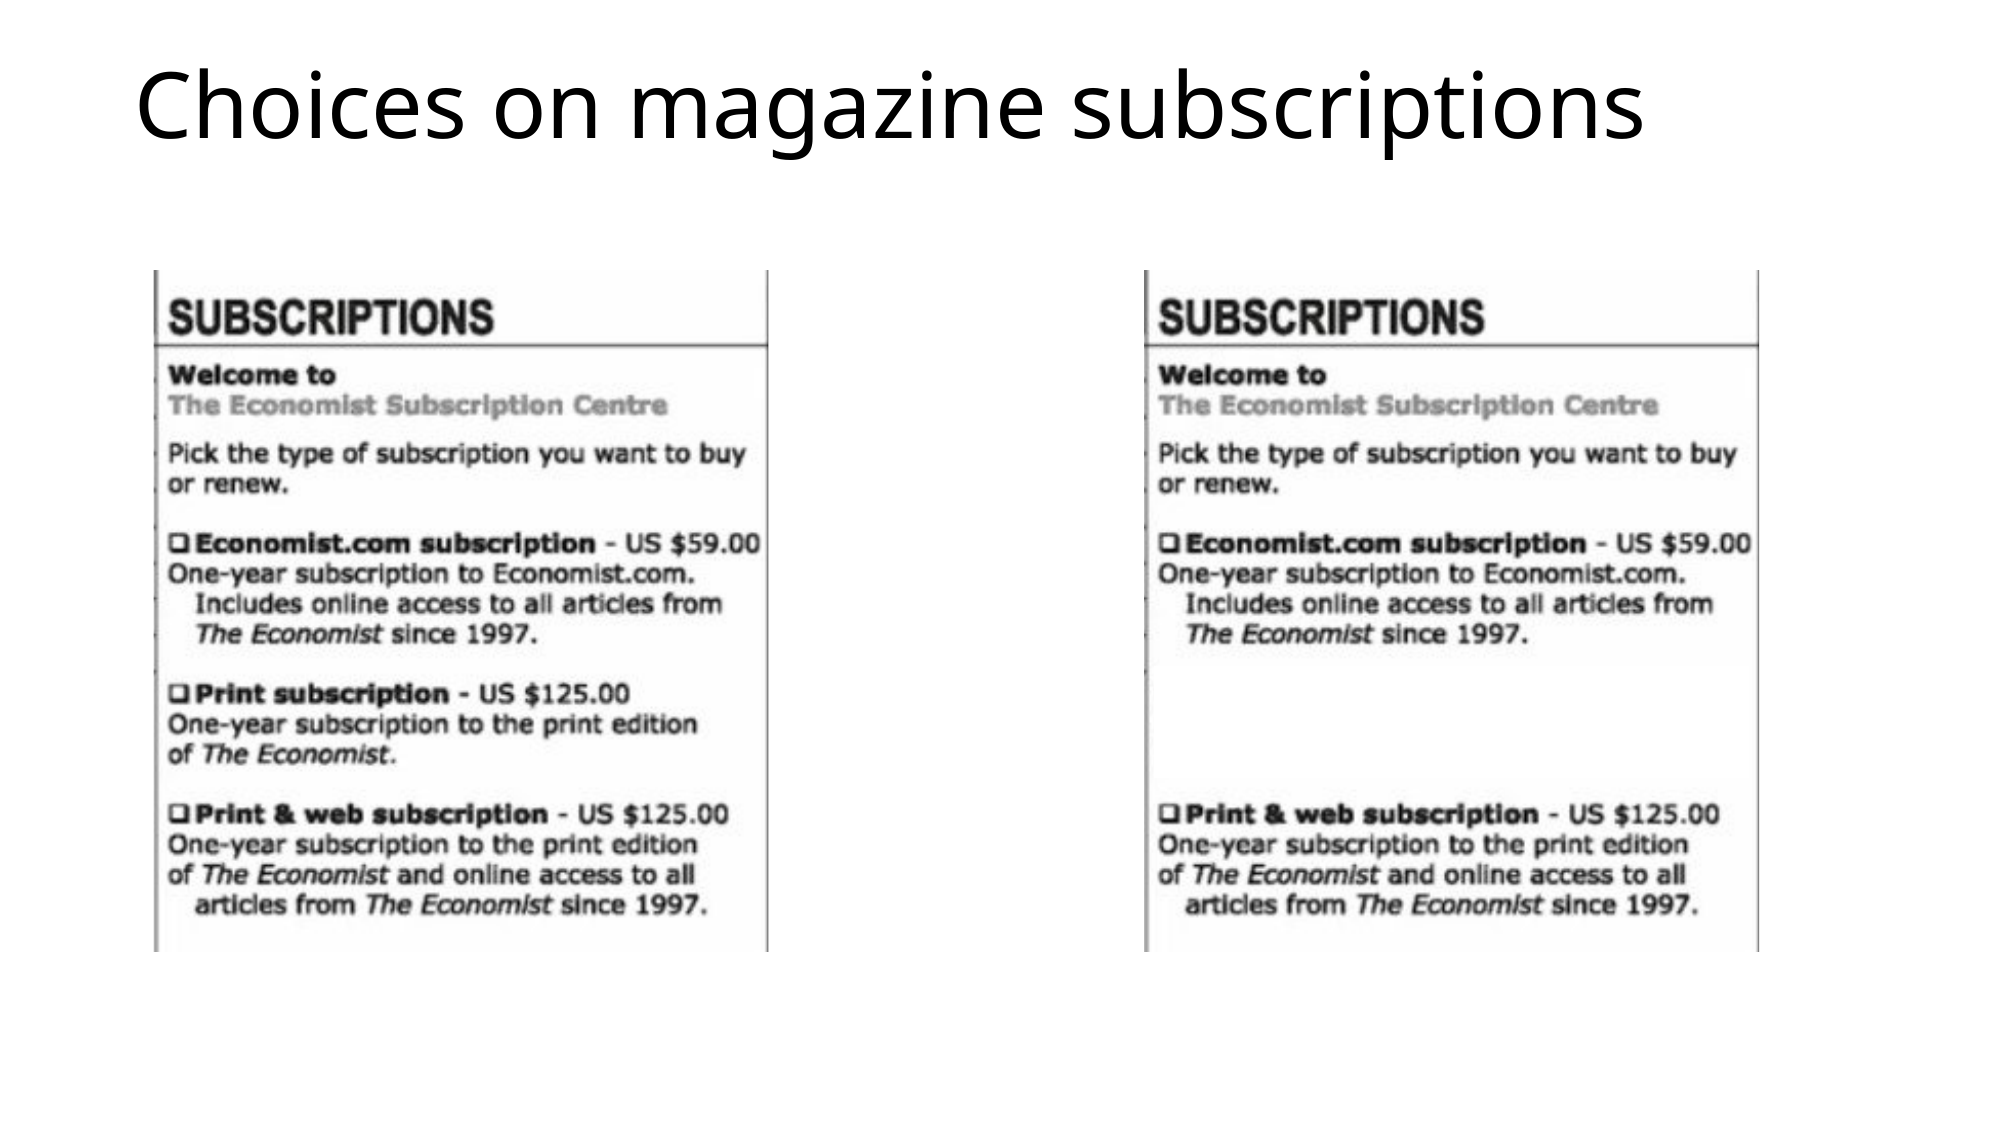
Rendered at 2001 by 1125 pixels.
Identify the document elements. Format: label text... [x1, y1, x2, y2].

picture [1144, 270, 1760, 952]
title Choices on magazine subscriptions [119, 0, 1845, 218]
picture [153, 270, 769, 952]
